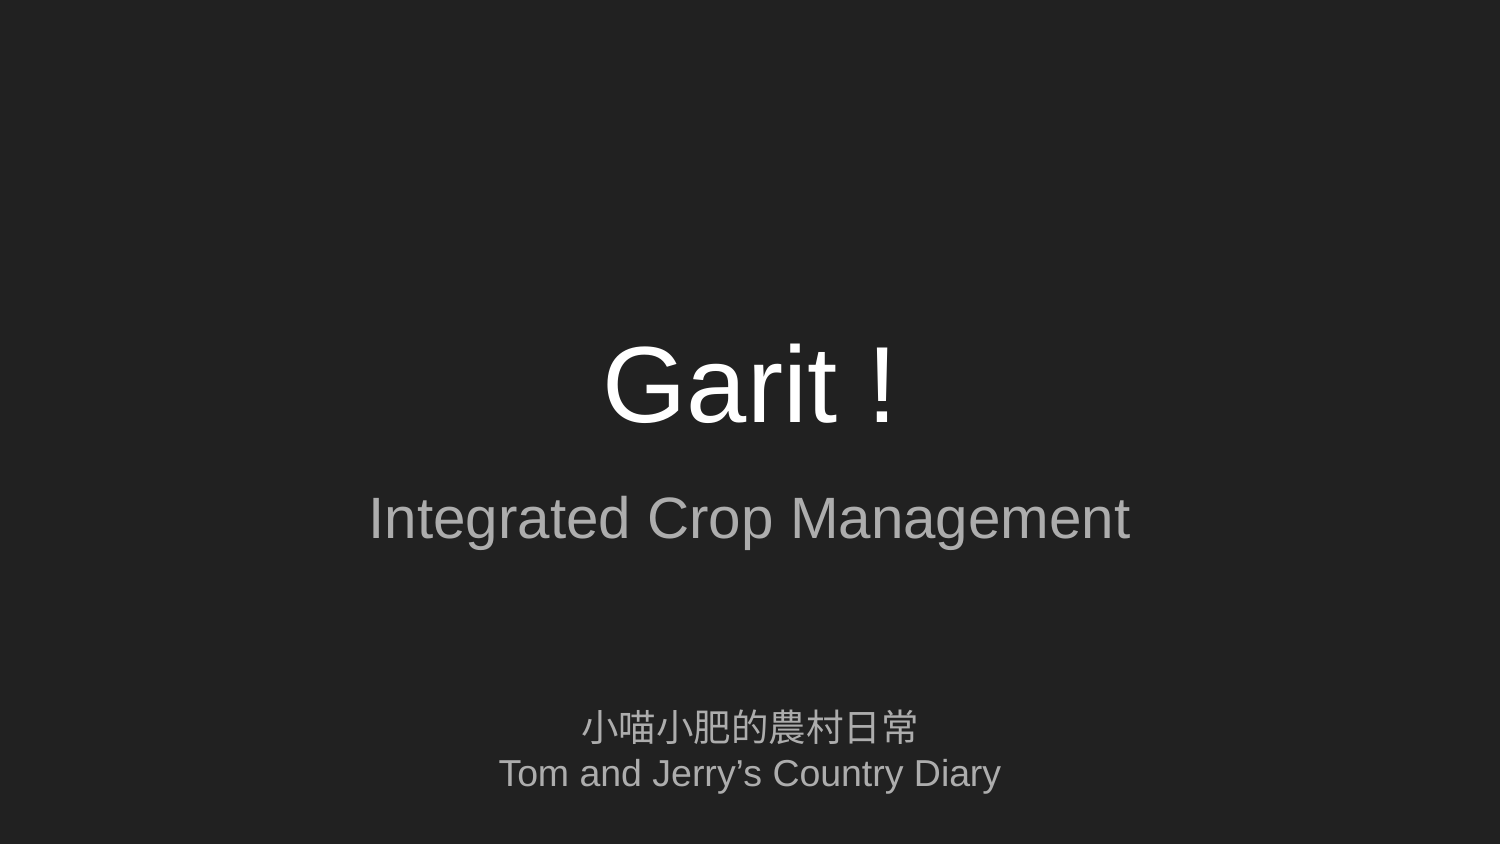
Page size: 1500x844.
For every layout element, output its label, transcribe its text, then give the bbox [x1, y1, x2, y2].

text_box 小喵小肥的農村日常 Tom and Jerry’s Country Diary [421, 688, 1079, 807]
title Garit ! [51, 122, 1449, 459]
subtitle Integrated Crop Management [51, 464, 1449, 595]
